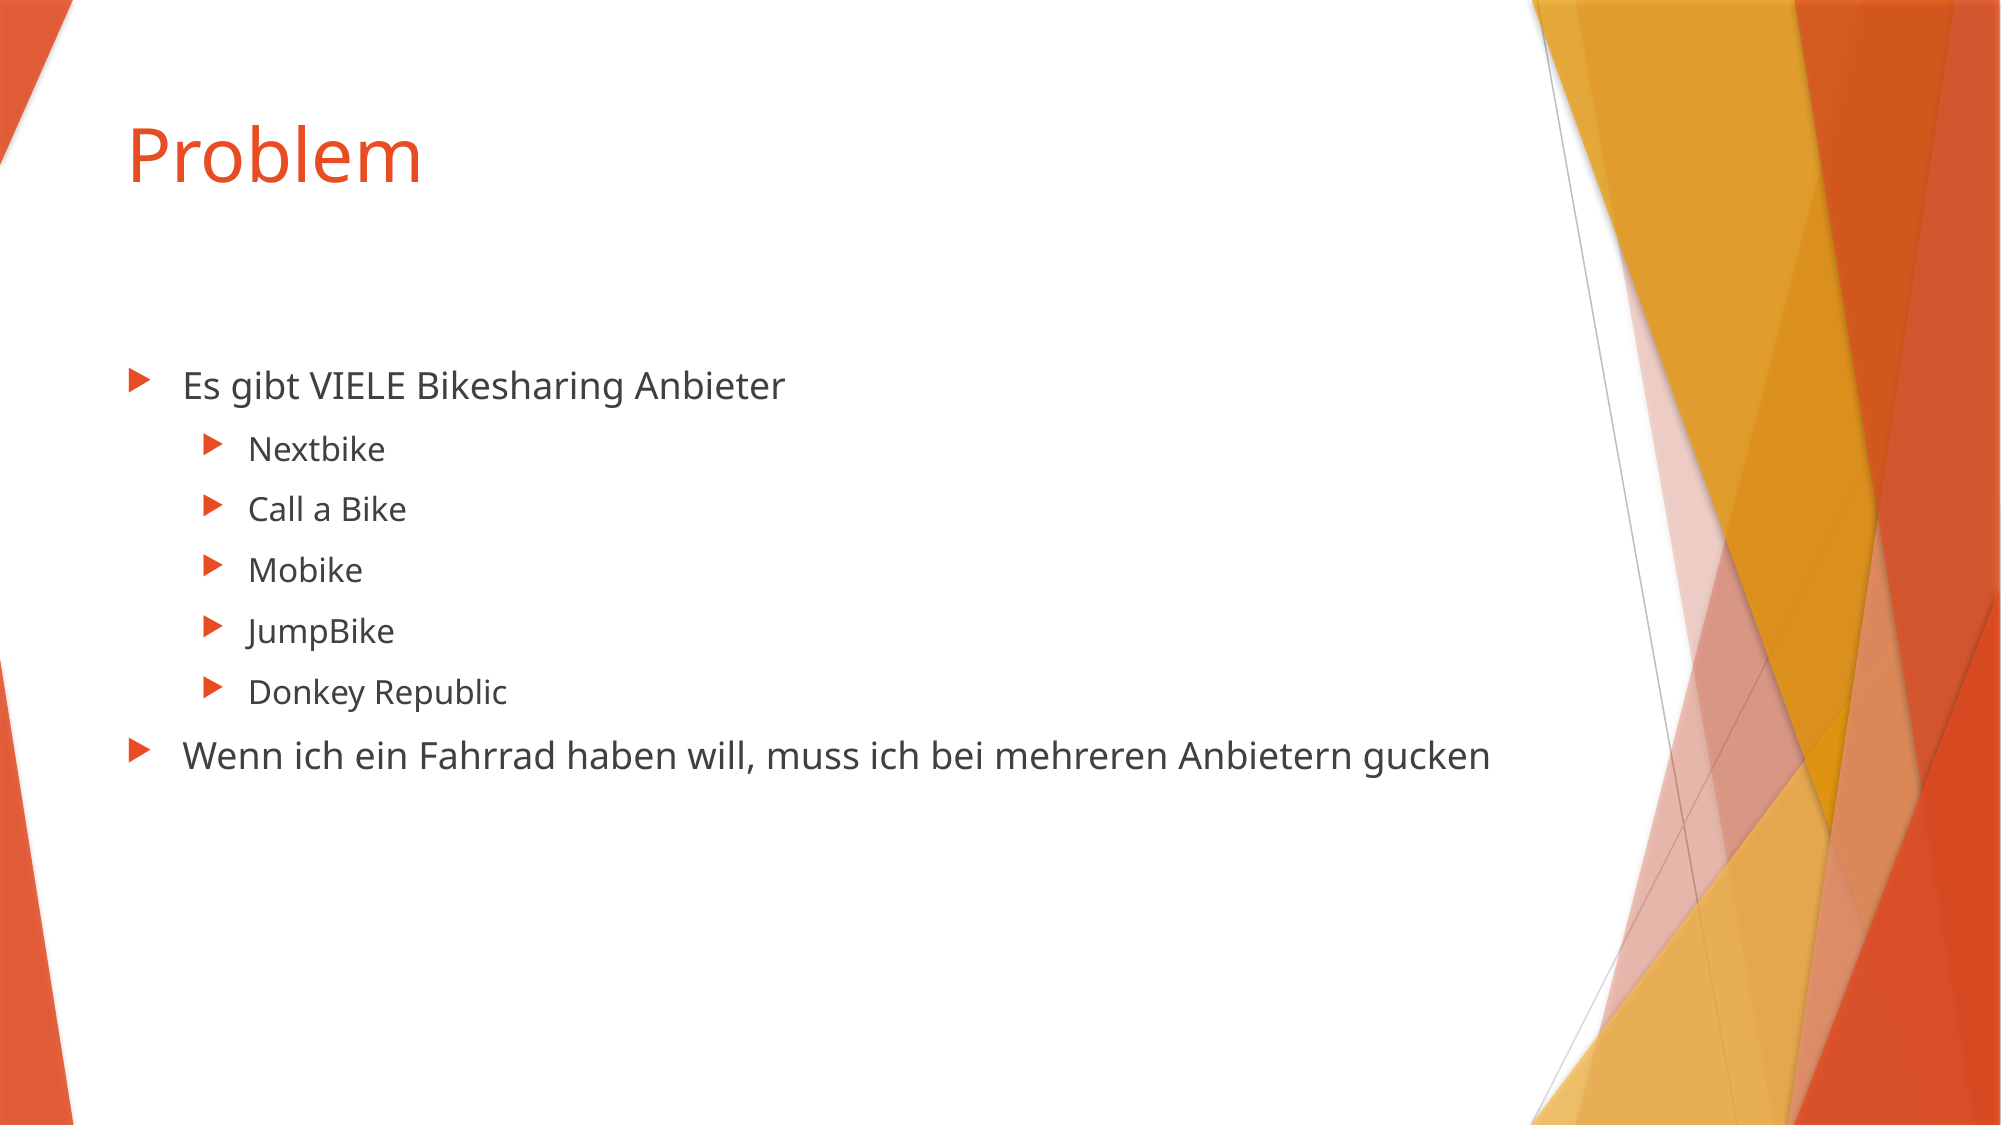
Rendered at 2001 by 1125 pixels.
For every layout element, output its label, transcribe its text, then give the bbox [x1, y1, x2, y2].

title Problem [111, 99, 1522, 317]
list Es gibt VIELE Bikesharing Anbieter Nextbike Call a Bike Mobike JumpBike Donkey Republic Wenn ich ein Fahrrad haben will, muss ich bei mehreren Anbietern gucken [111, 354, 1522, 992]
